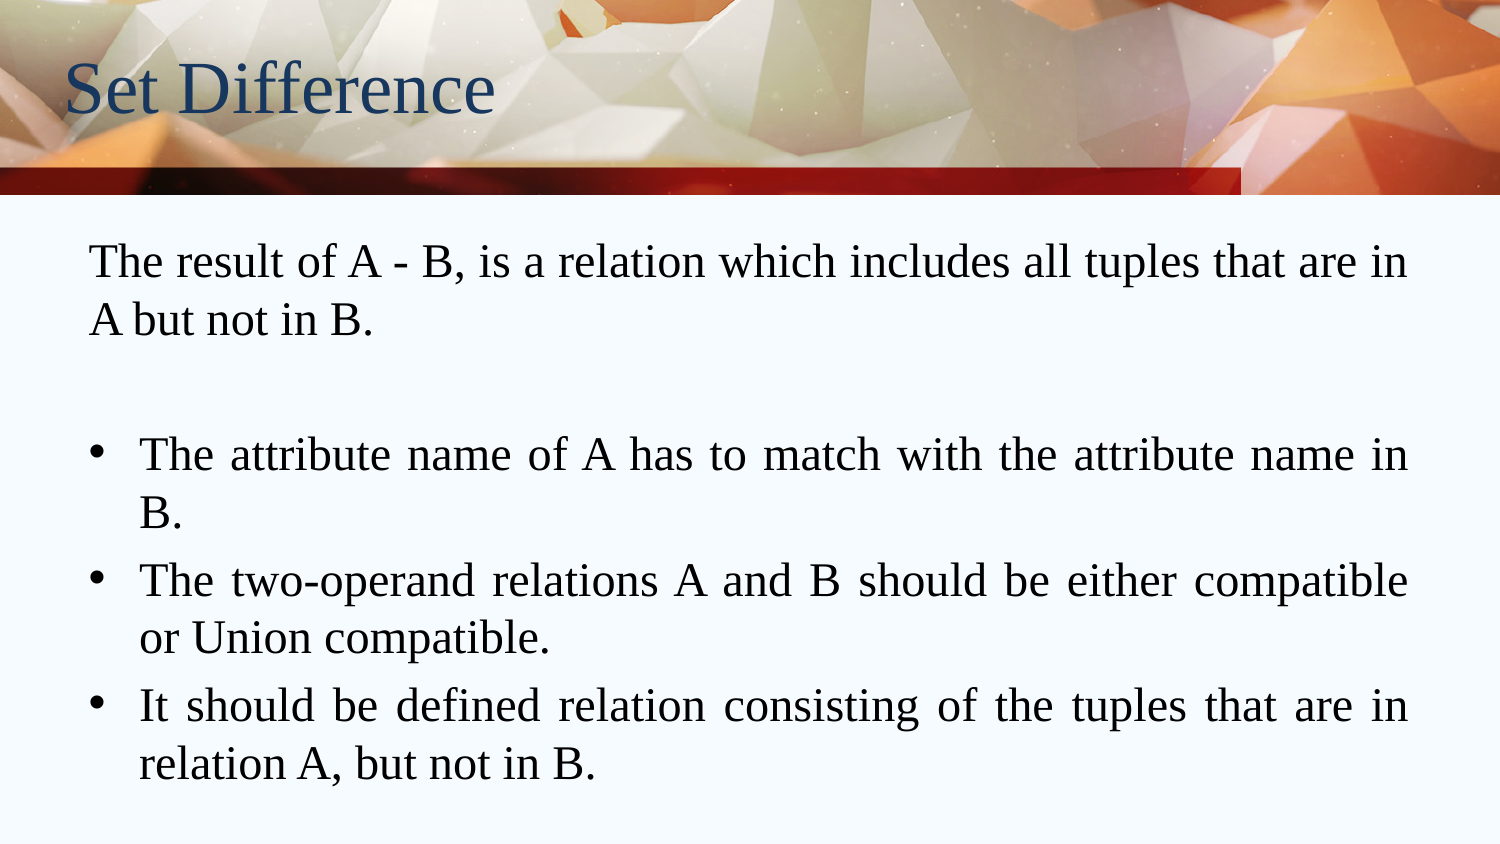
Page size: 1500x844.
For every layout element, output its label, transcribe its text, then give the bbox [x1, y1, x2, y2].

picture [0, 0, 1500, 844]
list The result of A - B, is a relation which includes all tuples that are in A but not in B. The attribute name of A has to match with the attribute name in B. The two-operand relations A and B should be either compatible or Union compatible. It should be defined relation consisting of the tuples that are in relation A, but not in B. [73, 221, 1427, 798]
title Set Difference [48, 21, 1402, 147]
